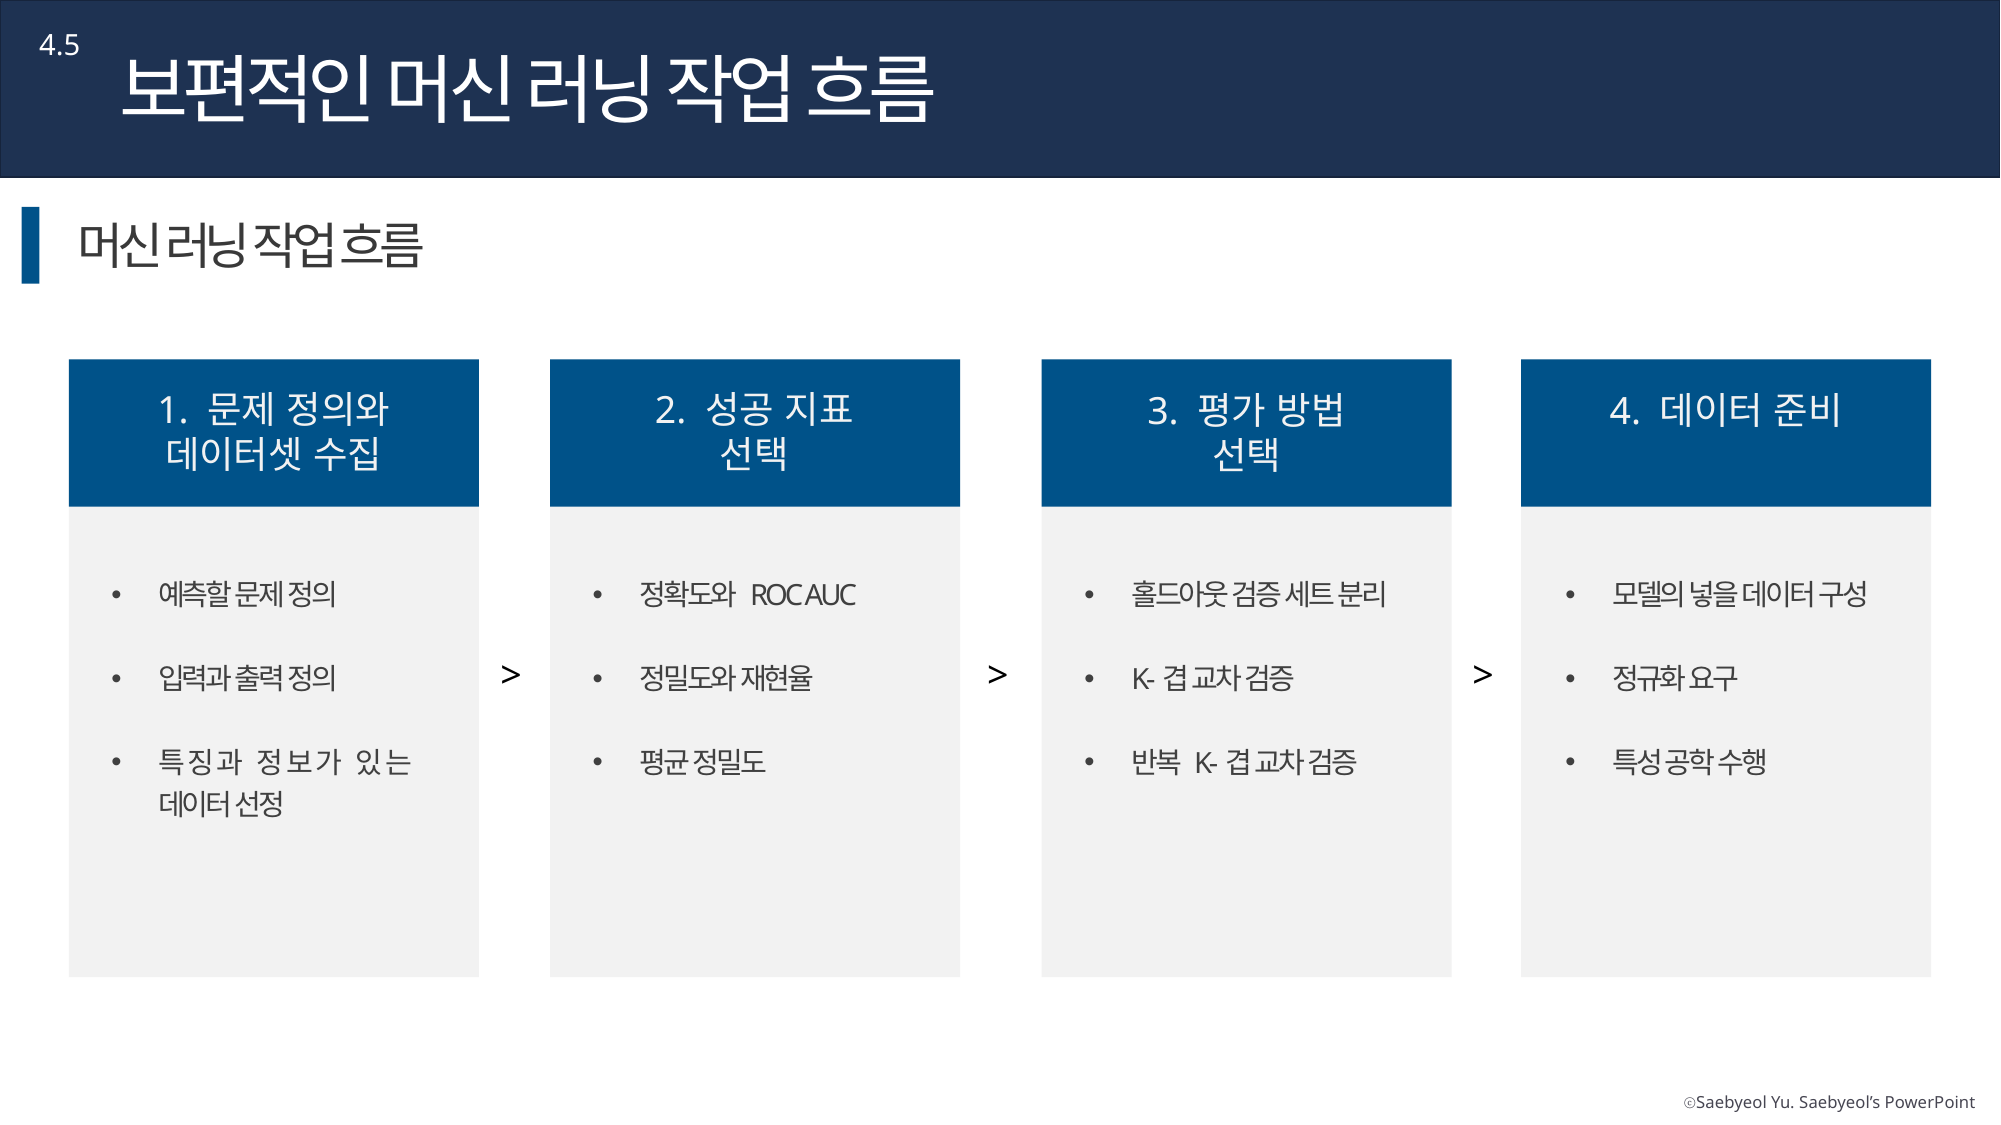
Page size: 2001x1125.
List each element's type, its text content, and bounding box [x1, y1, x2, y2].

text_box [1041, 508, 1453, 978]
text_box [1520, 508, 1932, 978]
text_box [21, 206, 40, 285]
text_box 1. 문제 정의와 데이터셋 수집 [136, 378, 412, 483]
text_box [1041, 358, 1453, 508]
text_box [1520, 358, 1932, 508]
text_box [68, 508, 480, 978]
text_box 4.5 [24, 19, 103, 69]
text_box > [485, 643, 537, 704]
text_box [549, 358, 961, 508]
text_box 홀드아웃 검증 세트 분리 K-겹 교차 검증 반복 K-겹 교차 검증 [1069, 562, 1450, 787]
text_box 머신 러닝 작업 흐름 [63, 207, 441, 283]
text_box 2. 성공 지표 선택 [631, 378, 878, 483]
text_box 예측할 문제 정의 입력과 출력 정의 특징과 정보가 있는 데이터 선정 [96, 562, 435, 829]
text_box [0, 0, 2000, 178]
text_box > [972, 643, 1024, 704]
text_box 모델의 넣을 데이터 구성 정규화 요구 특성 공학 수행 [1550, 562, 1932, 787]
text_box > [1457, 643, 1509, 704]
text_box [68, 358, 480, 508]
text_box [549, 508, 961, 978]
text_box 3. 평가 방법 선택 [1119, 379, 1375, 484]
text_box 4. 데이터 준비 [1573, 379, 1880, 440]
text_box 보편적인 머신 러닝 작업 흐름 [105, 35, 953, 140]
text_box 정확도와 ROC AUC 정밀도와 재현율 평균 정밀도 [577, 562, 916, 787]
